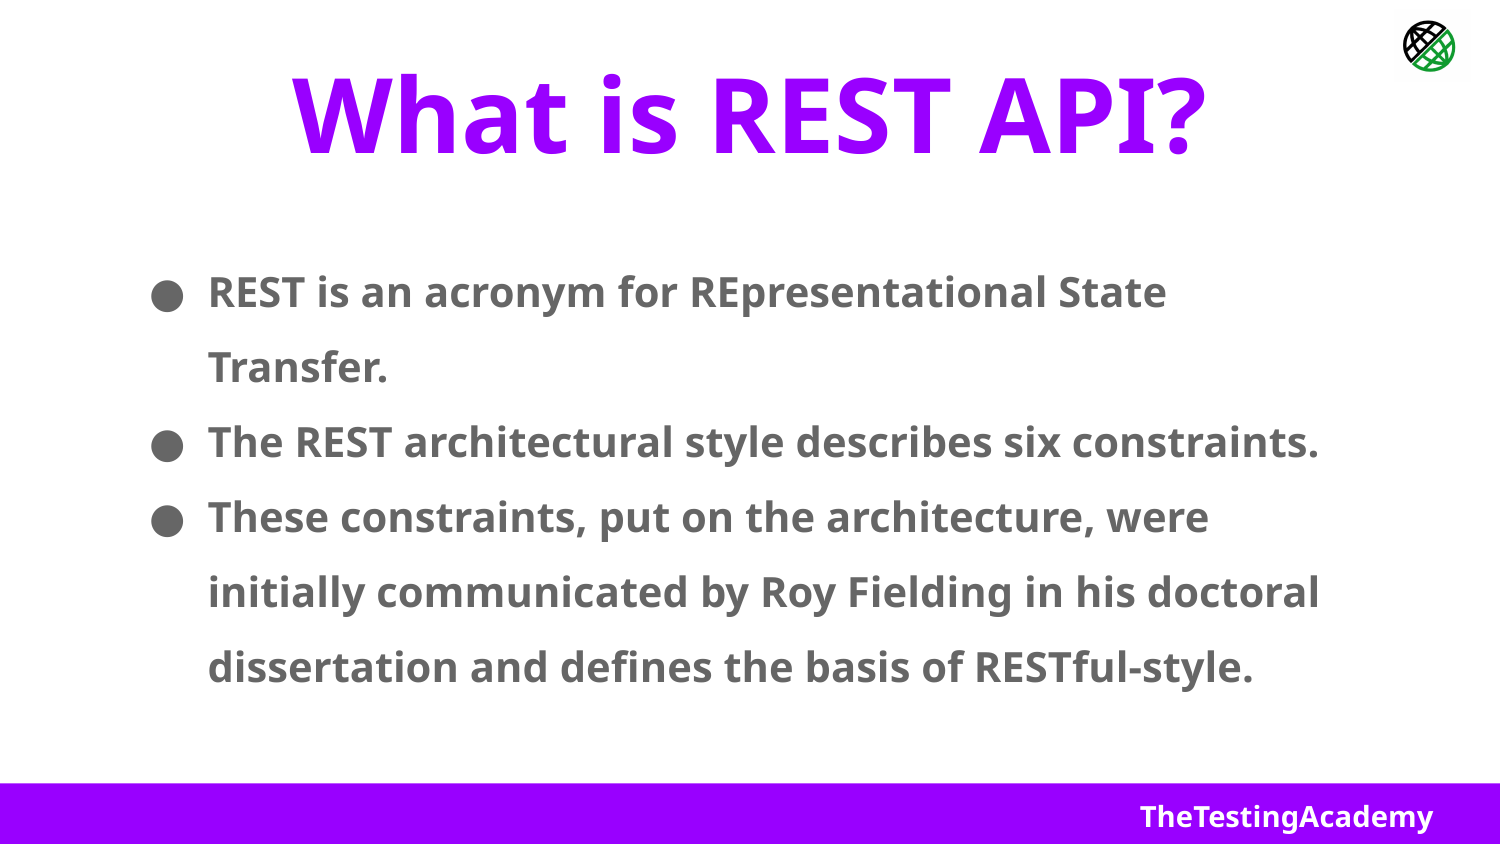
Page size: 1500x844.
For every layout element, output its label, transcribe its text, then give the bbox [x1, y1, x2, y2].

picture [1393, 9, 1471, 82]
title What is REST API? [51, 42, 1449, 181]
text_box REST is an acronym for REpresentational State Transfer. The REST architectural style describes six constraints. These constraints, put on the architecture, were initially communicated by Roy Fielding in his doctoral dissertation and defines the basis of RESTful-style. [117, 226, 1365, 618]
